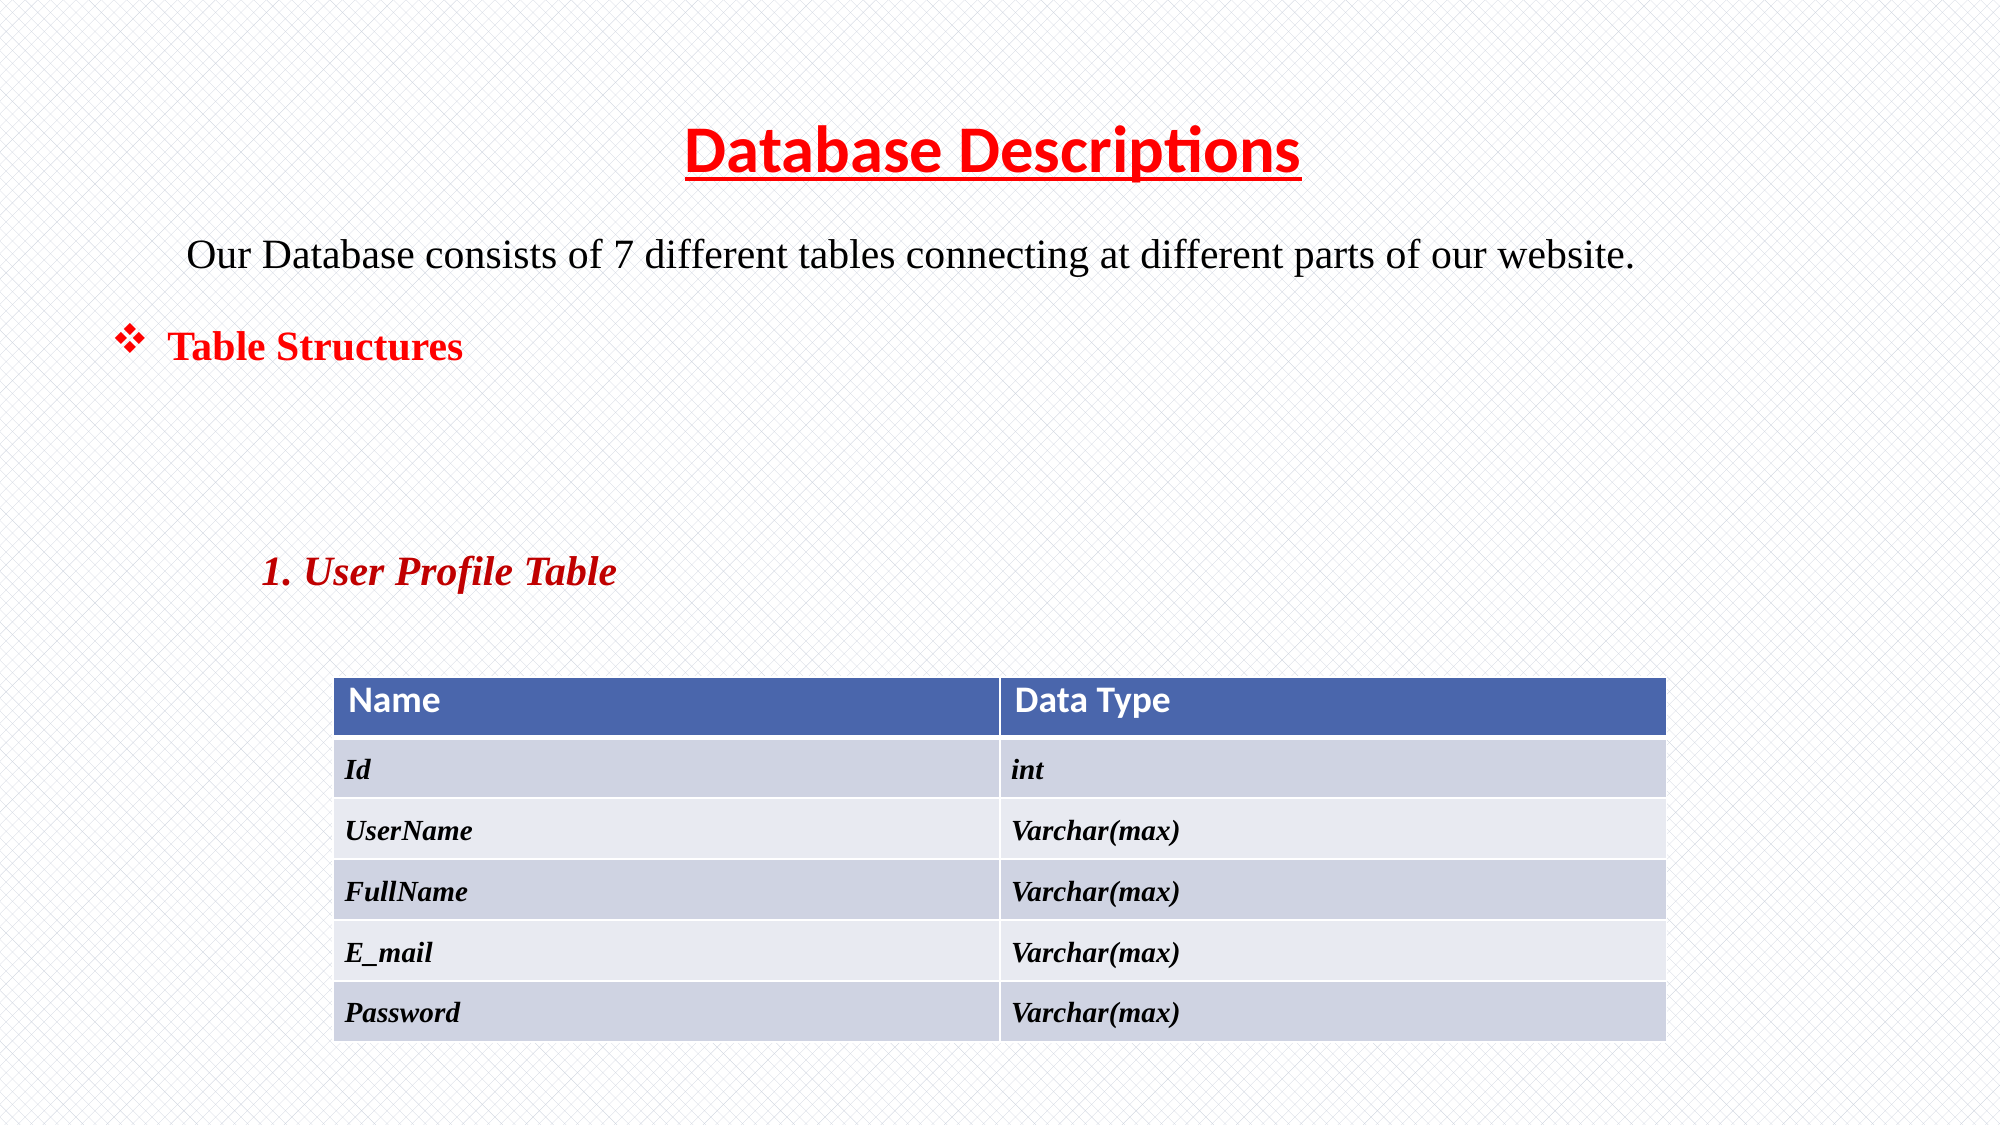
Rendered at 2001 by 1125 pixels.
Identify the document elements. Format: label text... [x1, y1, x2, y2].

table_cell Id [334, 740, 999, 797]
table_cell Varchar(max) [1001, 799, 1666, 858]
table_cell Varchar(max) [1001, 982, 1666, 1041]
table_cell int [1001, 740, 1666, 797]
table_cell FullName [334, 860, 999, 919]
table_header Data Type [1001, 678, 1666, 735]
table_header Name [334, 678, 999, 735]
text_box Our Database consists of 7 different tables connecting at different parts of our website. Table Structures 1. User Profile Table [96, 194, 1901, 697]
table_cell Varchar(max) [1001, 921, 1666, 980]
table_cell UserName [334, 799, 999, 858]
table_cell Password [334, 982, 999, 1041]
text_box Database Descriptions [670, 98, 1330, 194]
table_cell Varchar(max) [1001, 860, 1666, 919]
table_cell E_mail [334, 921, 999, 980]
